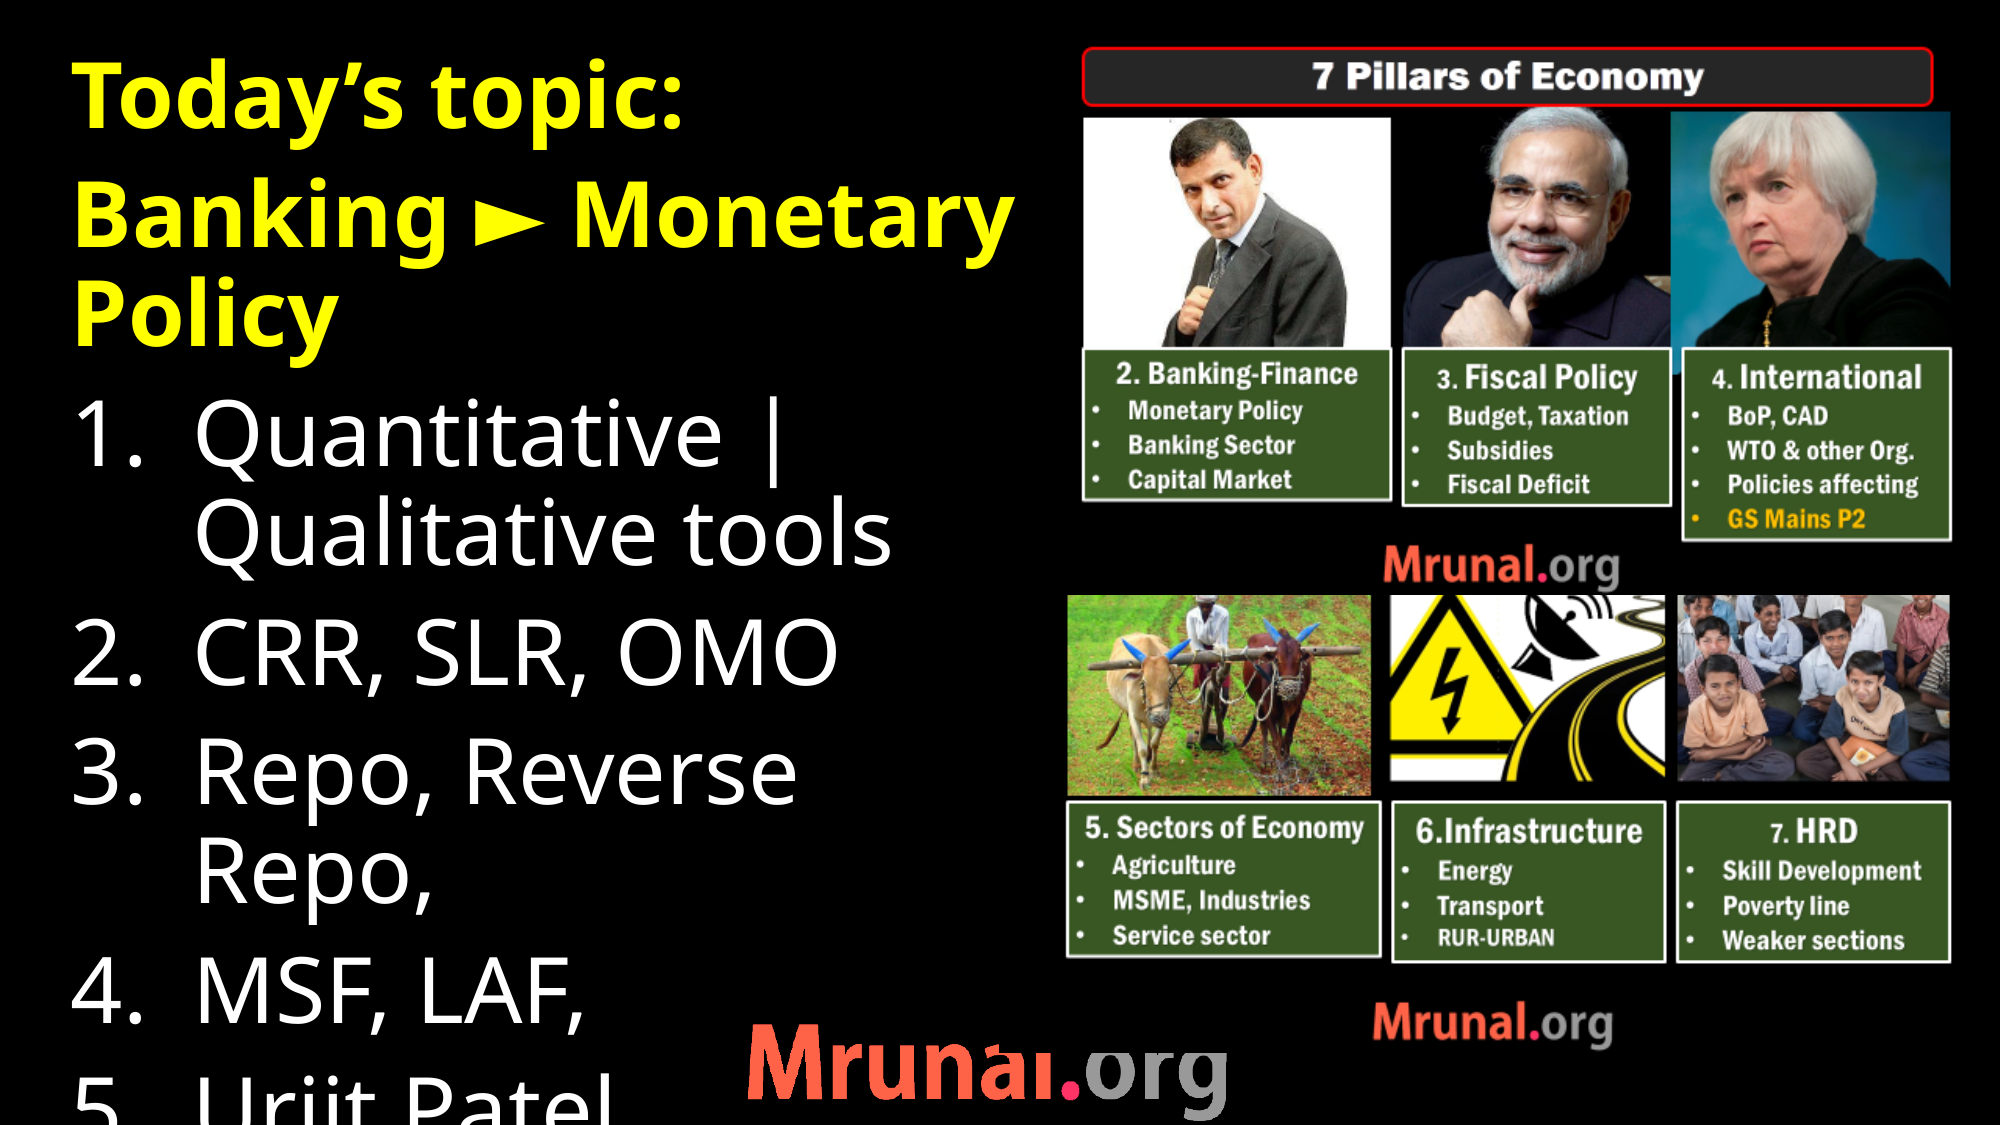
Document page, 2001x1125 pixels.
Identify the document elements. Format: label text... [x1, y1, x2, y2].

picture [741, 41, 2000, 1125]
text_box Today’s topic: Banking ► Monetary Policy Quantitative | Qualitative tools CRR, SLR, OMO Repo, Reverse Repo, MSF, LAF, Urjit Patel Committee [55, 41, 1014, 961]
